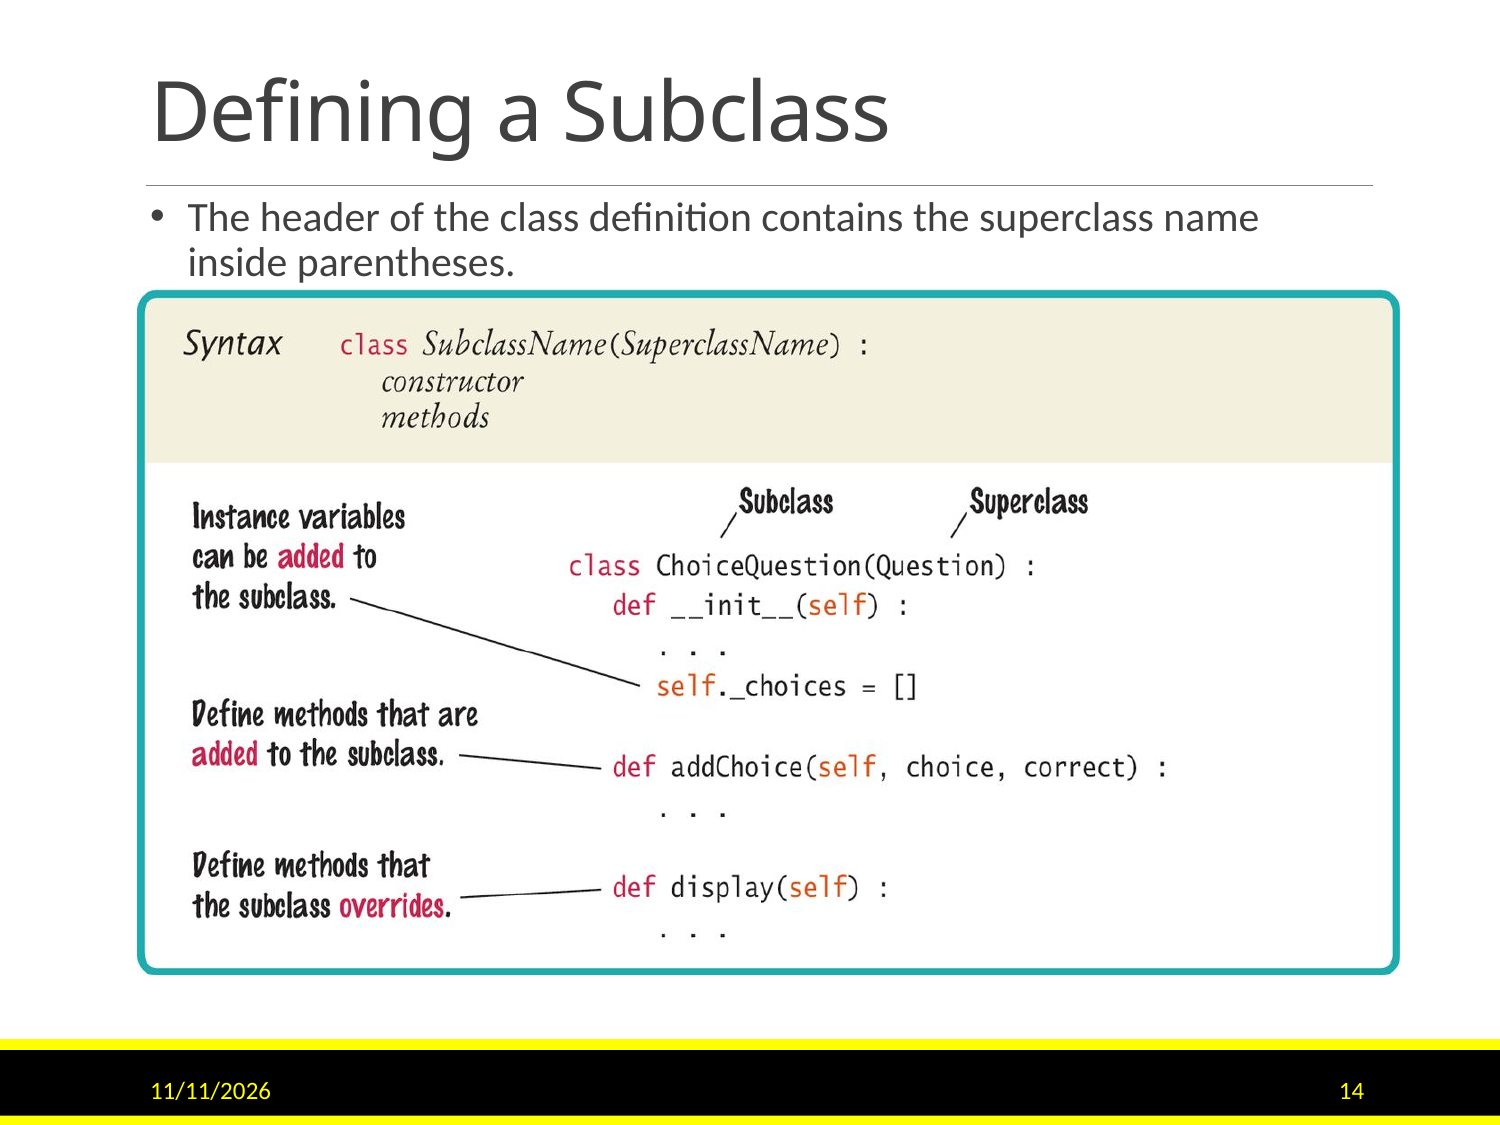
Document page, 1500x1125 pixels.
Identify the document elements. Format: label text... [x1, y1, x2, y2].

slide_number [135, 1059, 440, 1120]
picture [136, 286, 1400, 976]
title Defining a Subclass [135, 47, 1373, 167]
list The header of the class definition contains the superclass name inside parentheses. [150, 187, 1338, 283]
slide_number 14 [1218, 1059, 1380, 1120]
